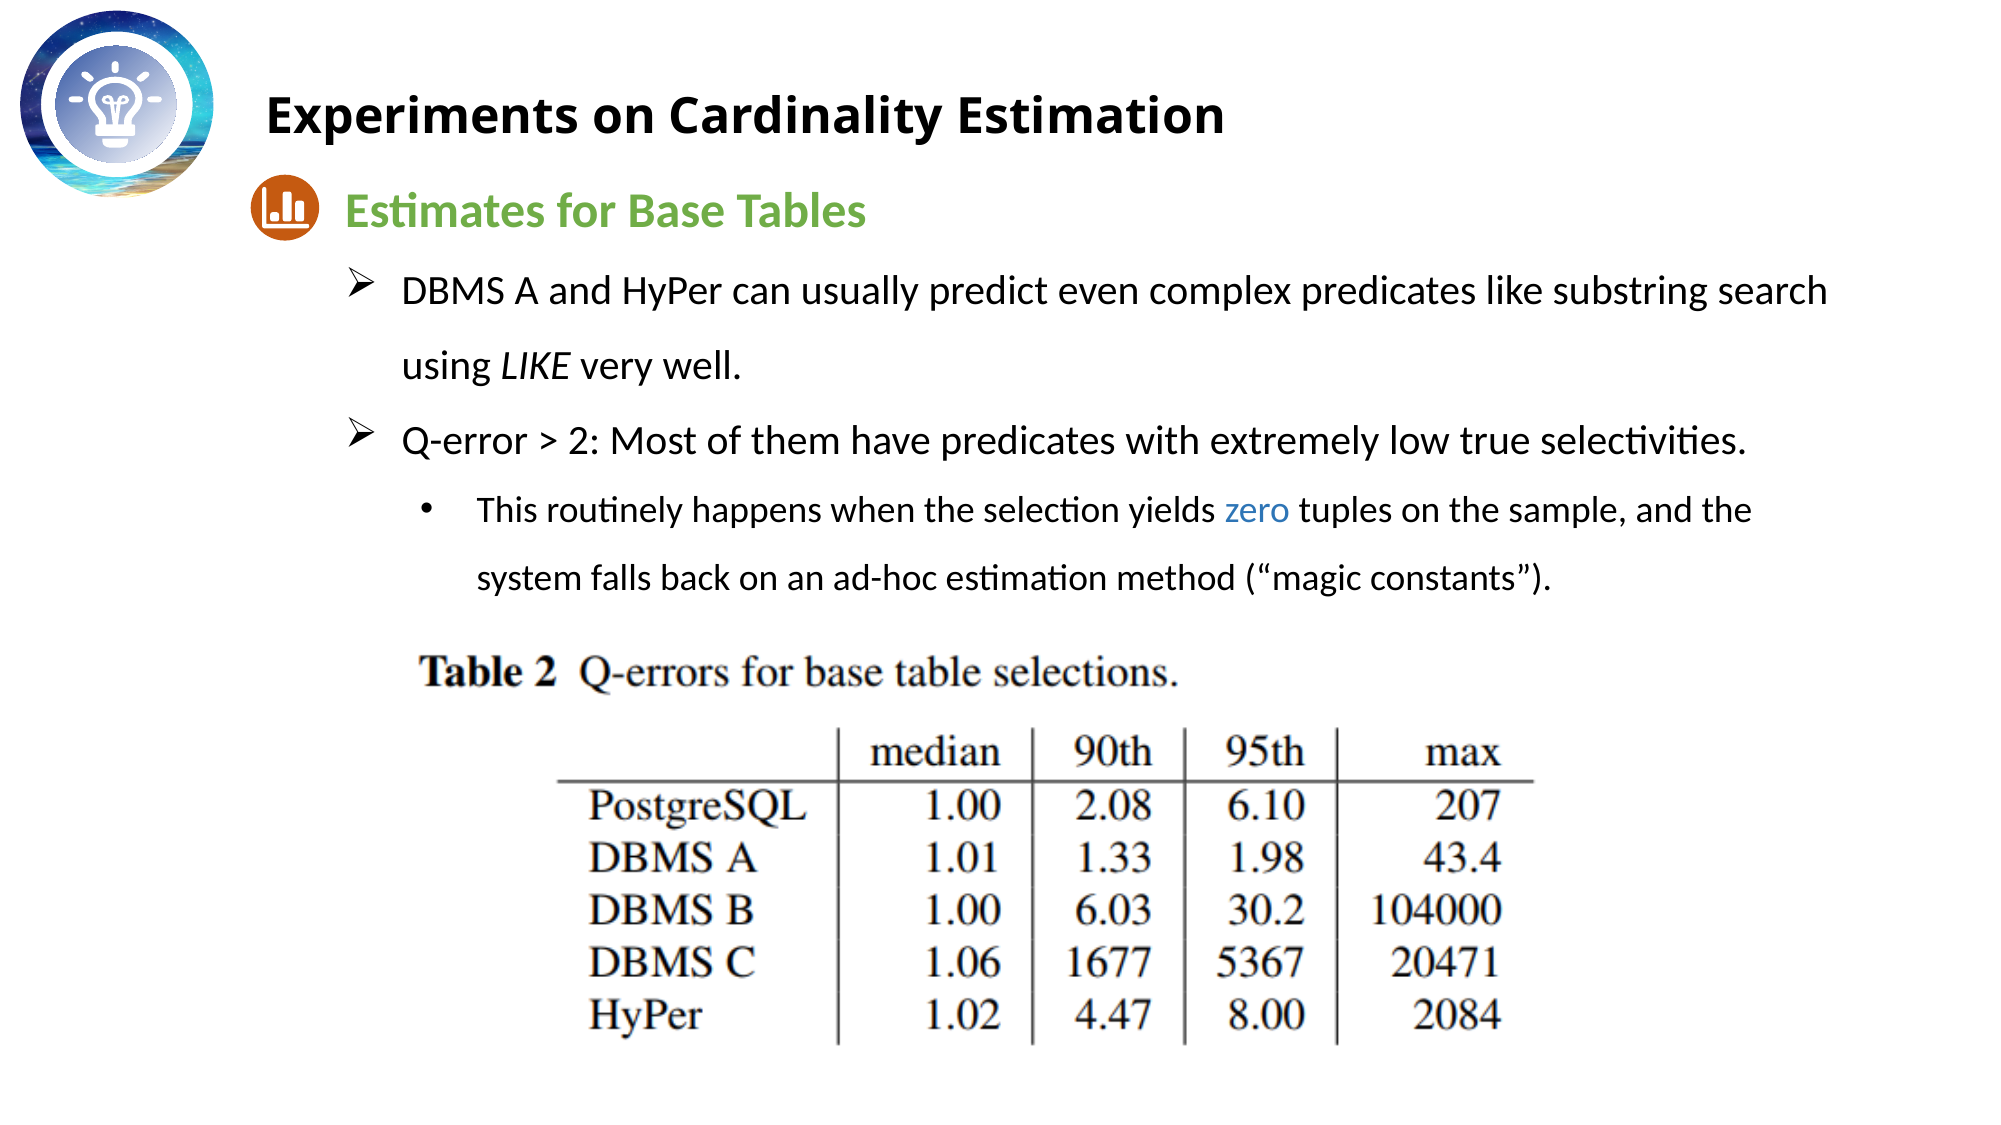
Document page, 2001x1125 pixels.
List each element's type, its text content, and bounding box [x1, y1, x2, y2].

text_box Estimates for Base Tables DBMS A and HyPer can usually predict even complex predicates like substring search using LIKE very well. Q-error > 2: Most of them have predicates with extremely low true selectivities. This routinely happens when the selection yields zero tuples on the sample, and the system falls back on an ad-hoc estimation method (“magic constants”). [330, 170, 1872, 605]
text_box [81, 71, 94, 82]
text_box [54, 44, 178, 164]
text_box [19, 9, 215, 200]
text_box [102, 138, 129, 148]
text_box [136, 71, 150, 82]
text_box Experiments on Cardinality Estimation [250, 45, 1624, 151]
text_box [262, 186, 310, 229]
text_box [68, 96, 84, 103]
picture [403, 625, 1597, 1125]
text_box [249, 173, 321, 242]
text_box [147, 96, 162, 103]
text_box [87, 76, 143, 136]
text_box [111, 61, 119, 74]
